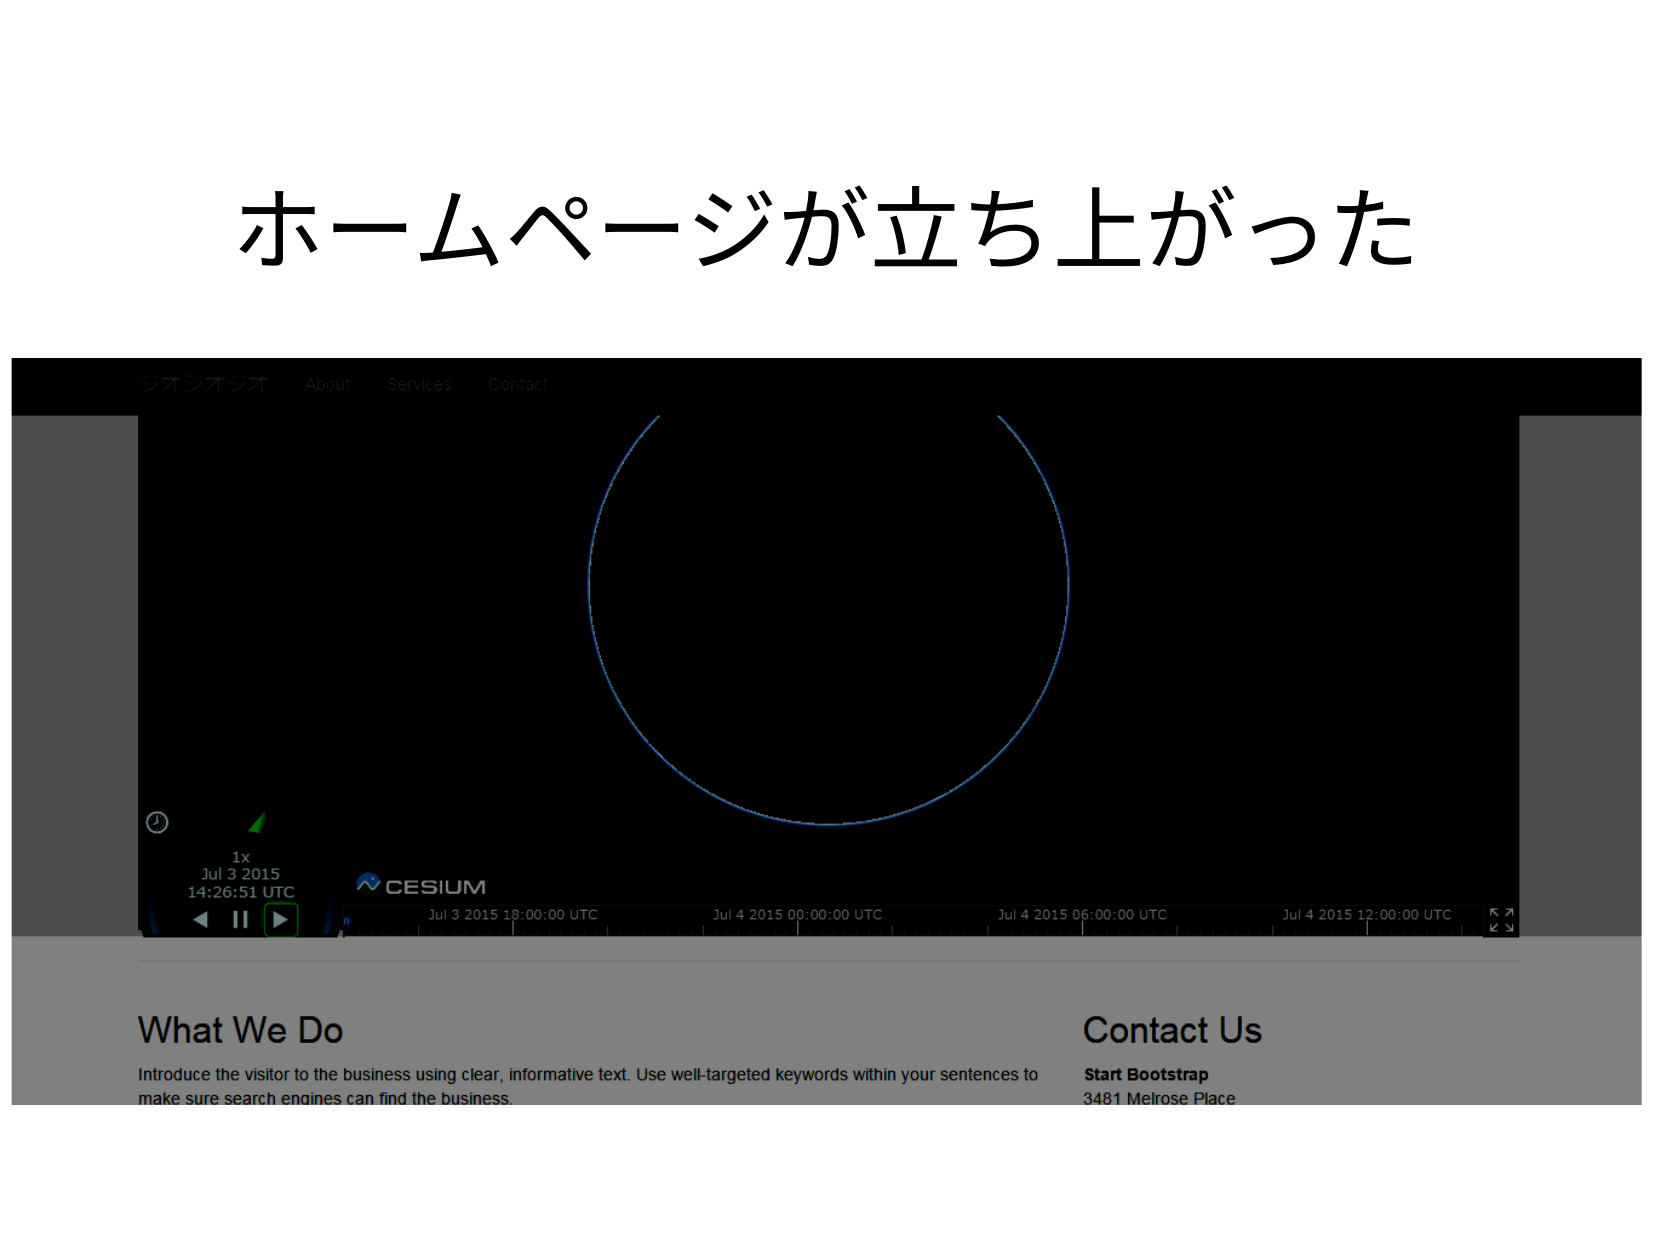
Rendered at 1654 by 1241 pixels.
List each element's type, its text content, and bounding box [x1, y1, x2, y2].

title ホームページが立ち上がった [11, 123, 1642, 331]
picture [11, 358, 1642, 1105]
